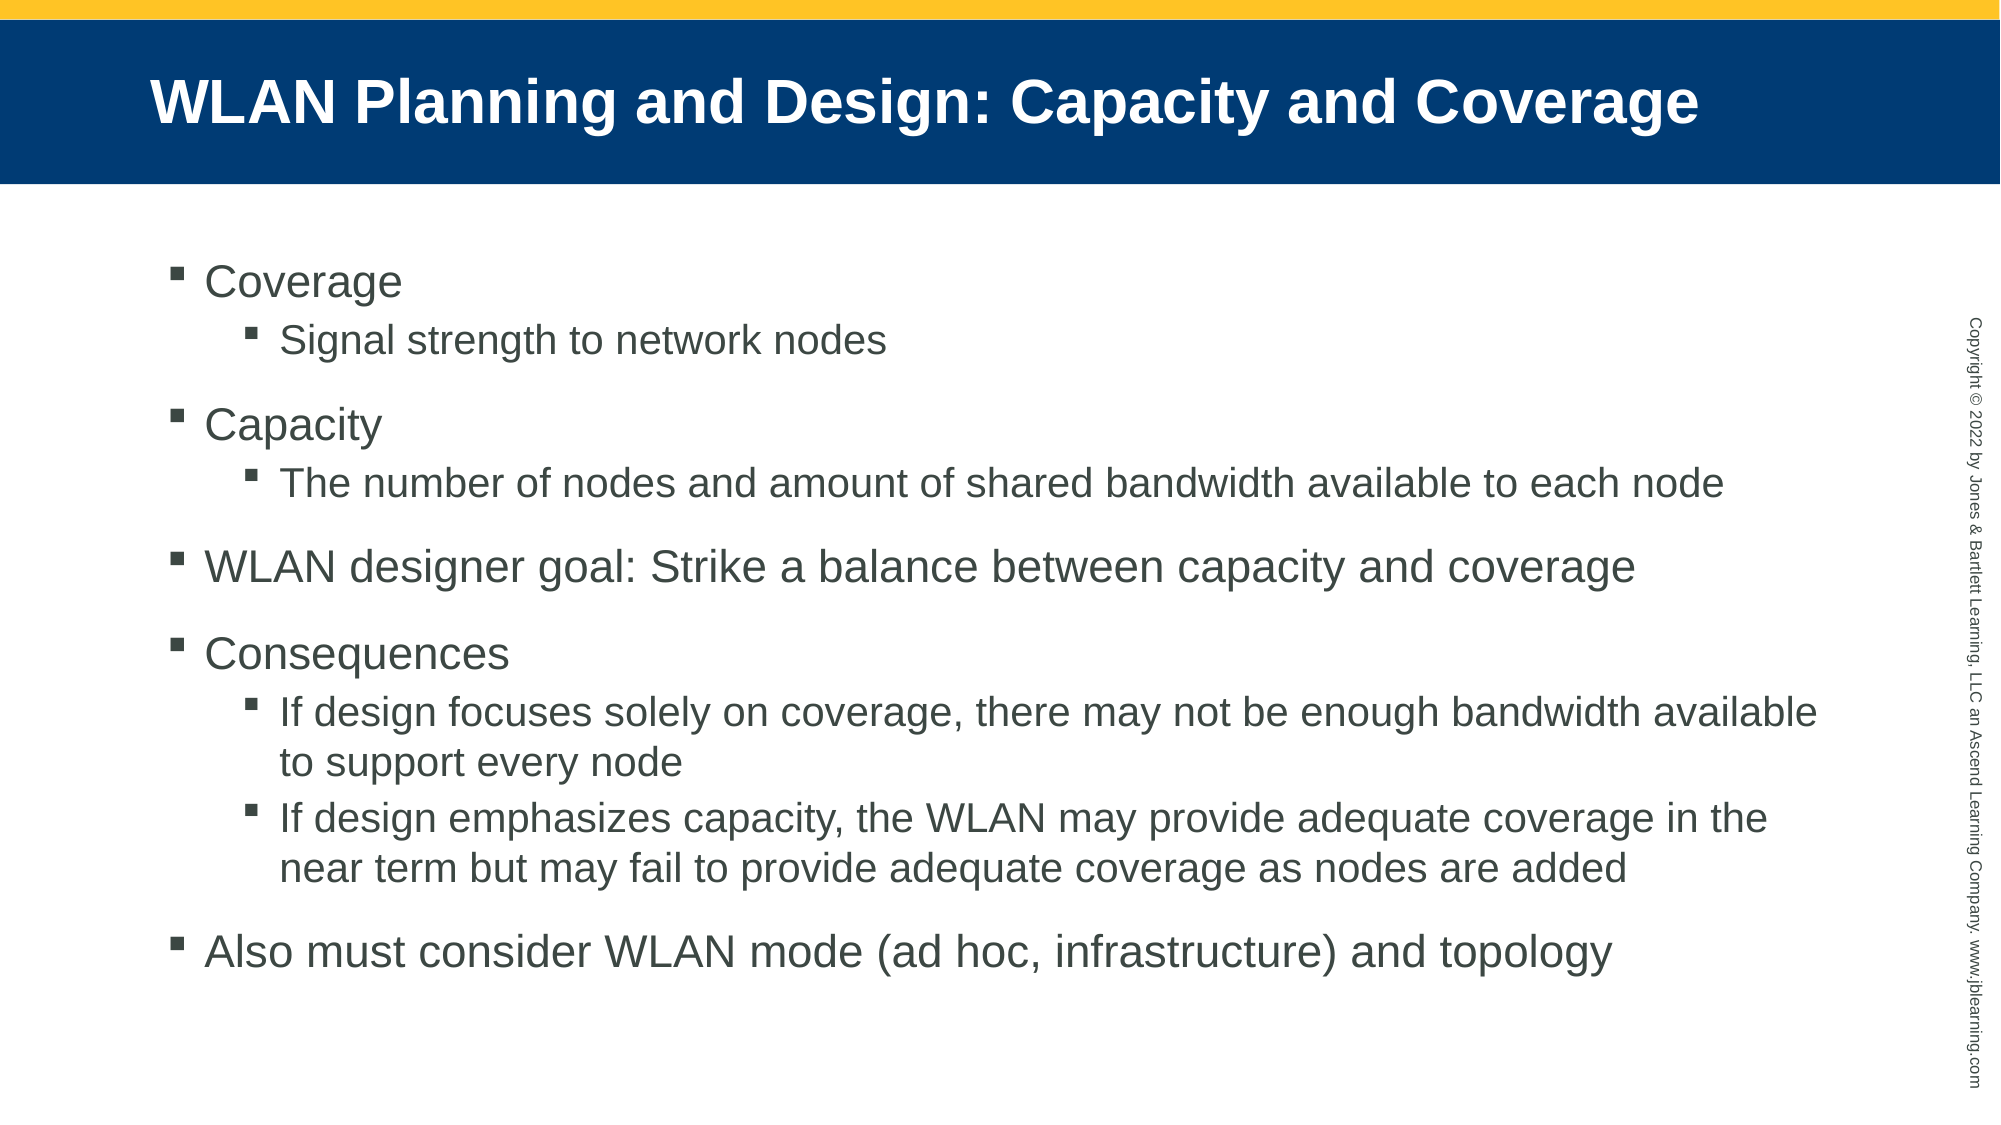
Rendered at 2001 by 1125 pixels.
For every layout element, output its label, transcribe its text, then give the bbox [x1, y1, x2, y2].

list Coverage Signal strength to network nodes Capacity The number of nodes and amount of shared bandwidth available to each node WLAN designer goal: Strike a balance between capacity and coverage Consequences If design focuses solely on coverage, there may not be enough bandwidth available to support every node If design emphasizes capacity, the WLAN may provide adequate coverage in the near term but may fail to provide adequate coverage as nodes are added Also must consider WLAN mode (ad hoc, infrastructure) and topology [151, 244, 1840, 1016]
title WLAN Planning and Design: Capacity and Coverage [0, 19, 2000, 185]
